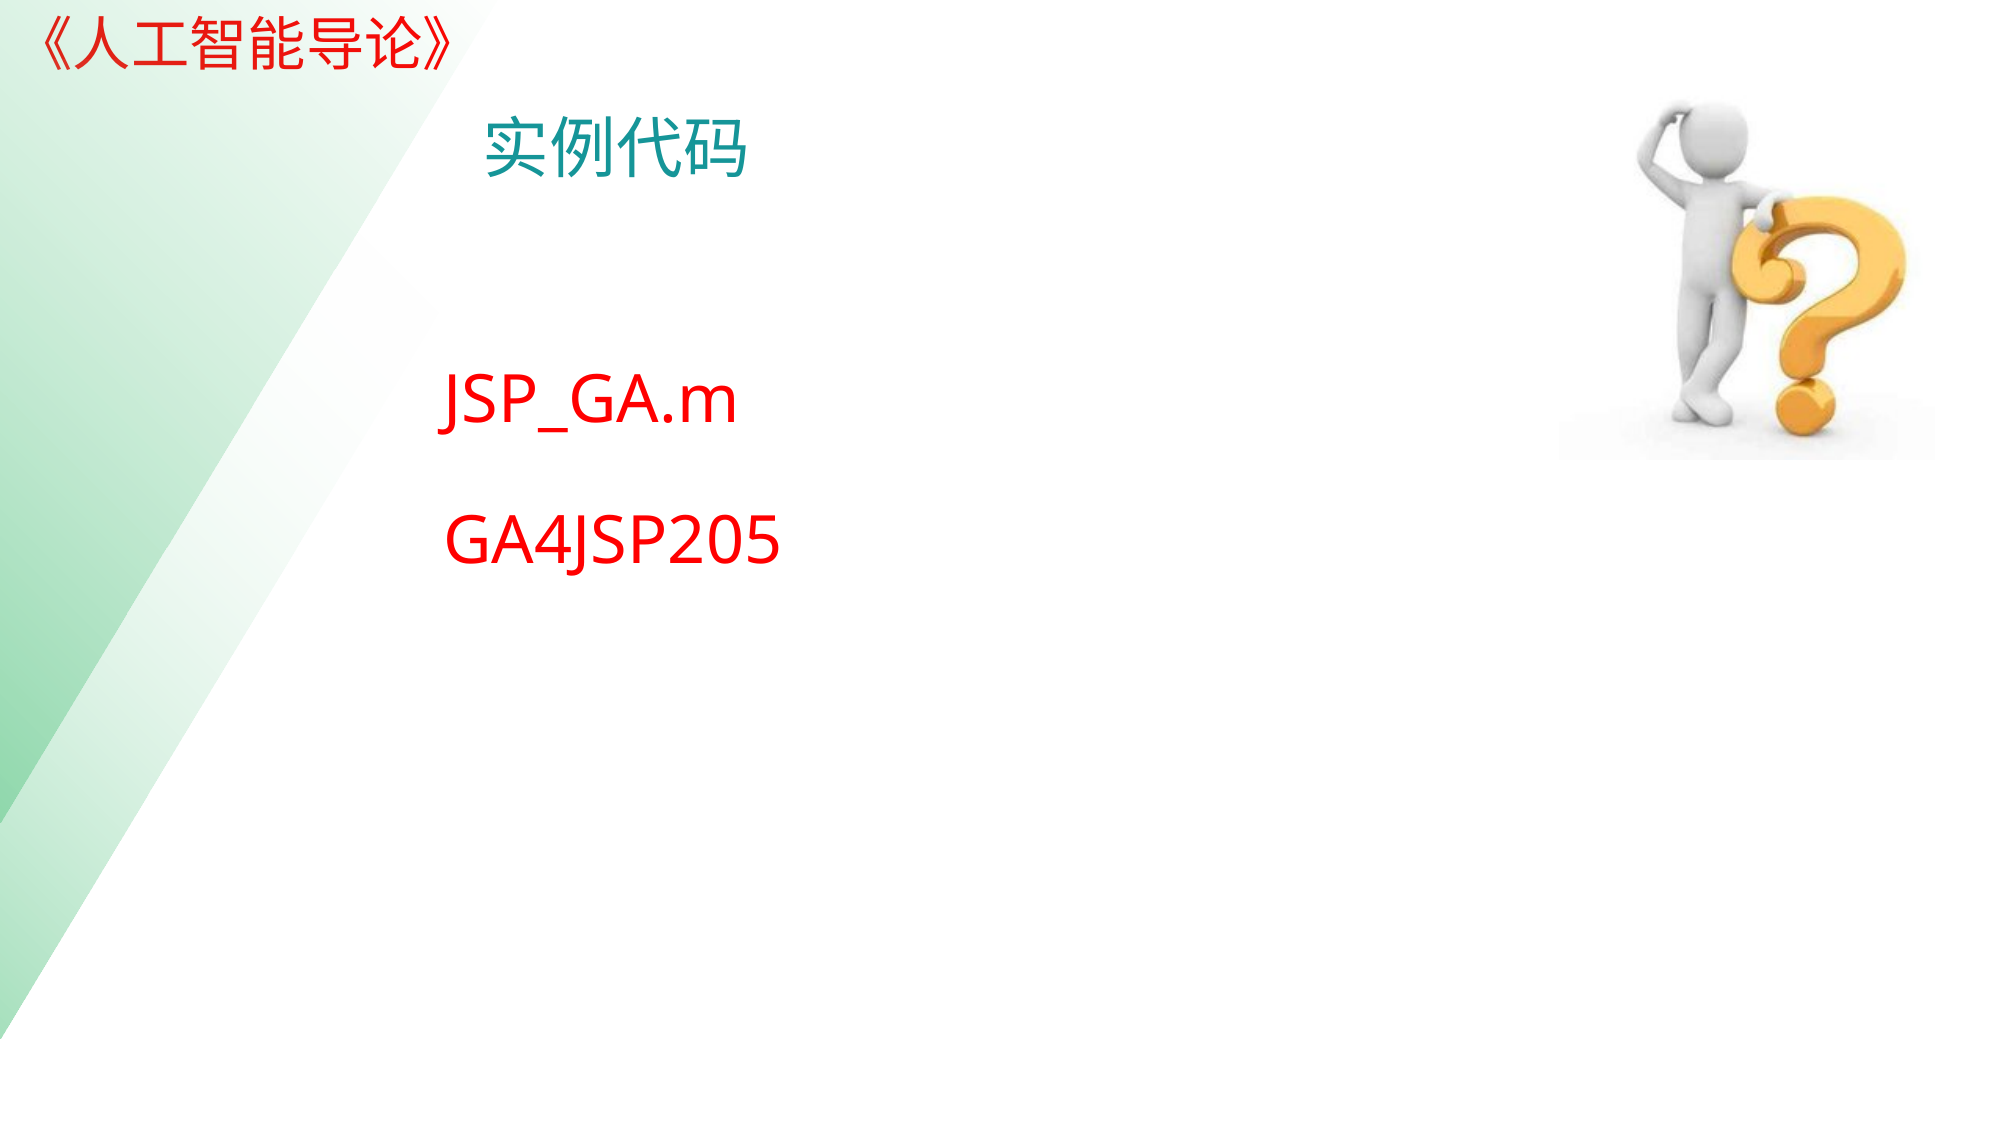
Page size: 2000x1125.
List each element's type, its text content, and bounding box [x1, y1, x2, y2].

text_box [0, 0, 591, 1039]
text_box 实例代码 [591, 4, 1338, 239]
picture [1559, 84, 1935, 460]
text_box JSP_GA.m GA4JSP205 [591, 308, 1496, 997]
